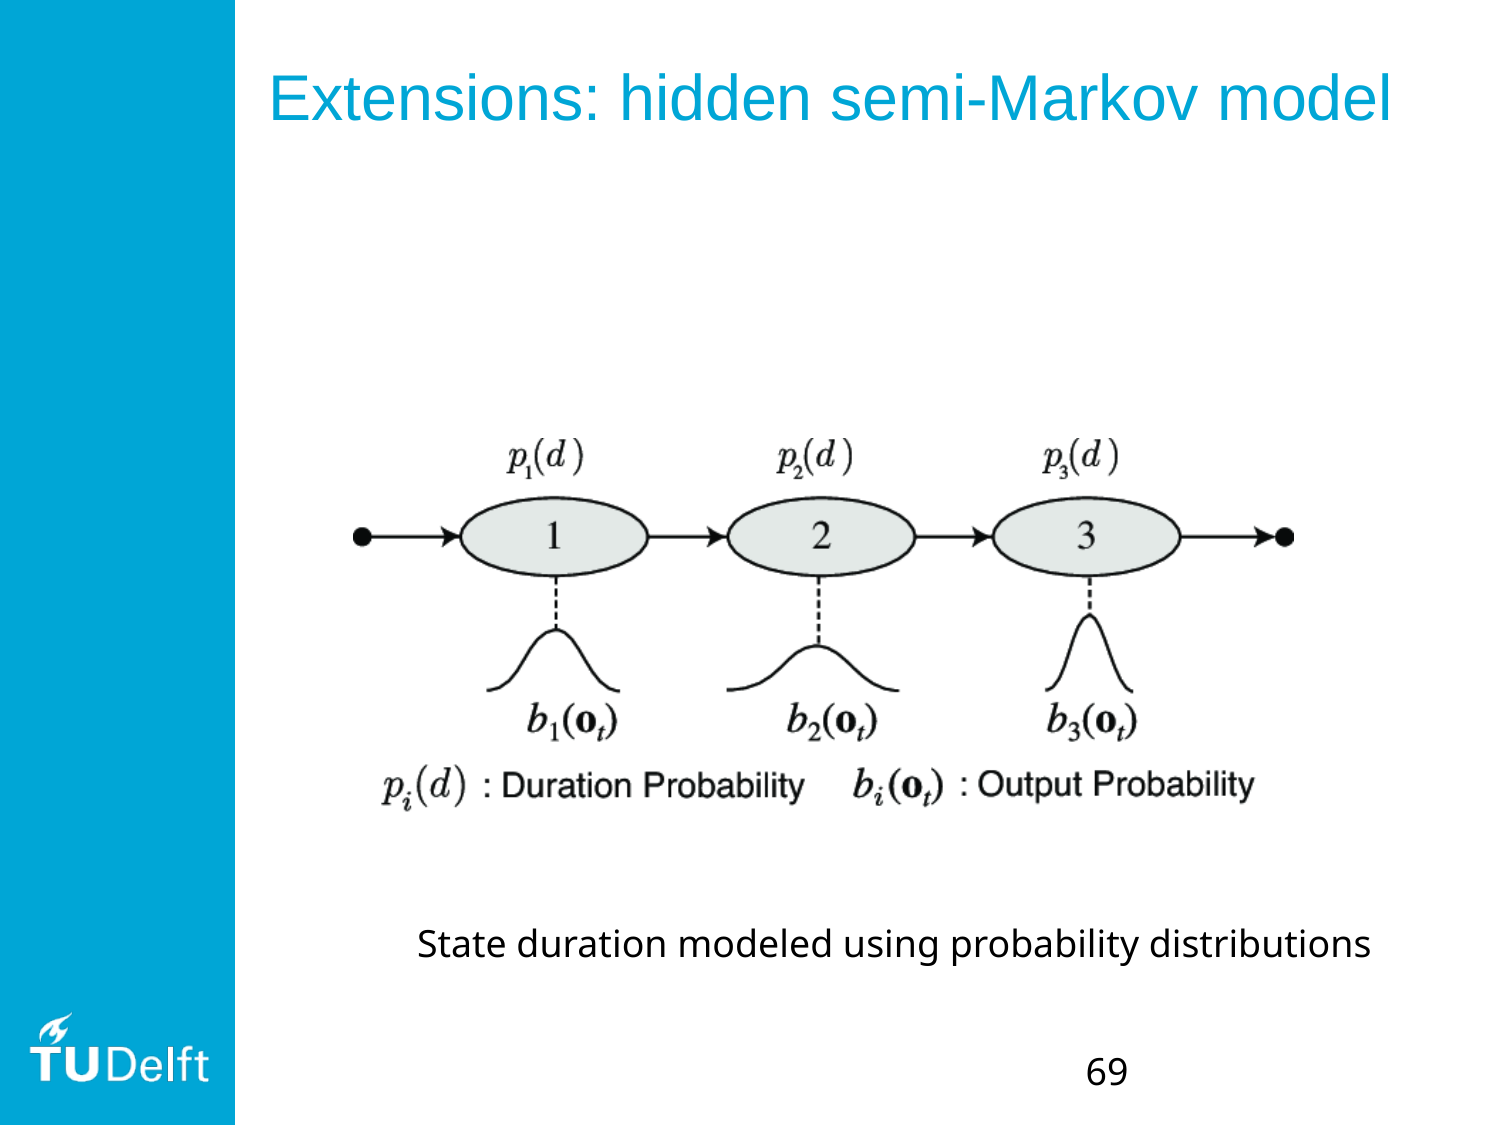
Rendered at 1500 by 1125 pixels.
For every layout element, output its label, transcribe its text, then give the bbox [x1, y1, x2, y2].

picture [353, 437, 1295, 814]
text_box [300, 869, 1385, 1016]
text_box State duration modeled using probability distributions [402, 912, 1388, 972]
title Extensions: hidden semi-Markov model [268, 55, 1423, 231]
slide_number 69 [1075, 1042, 1425, 1103]
